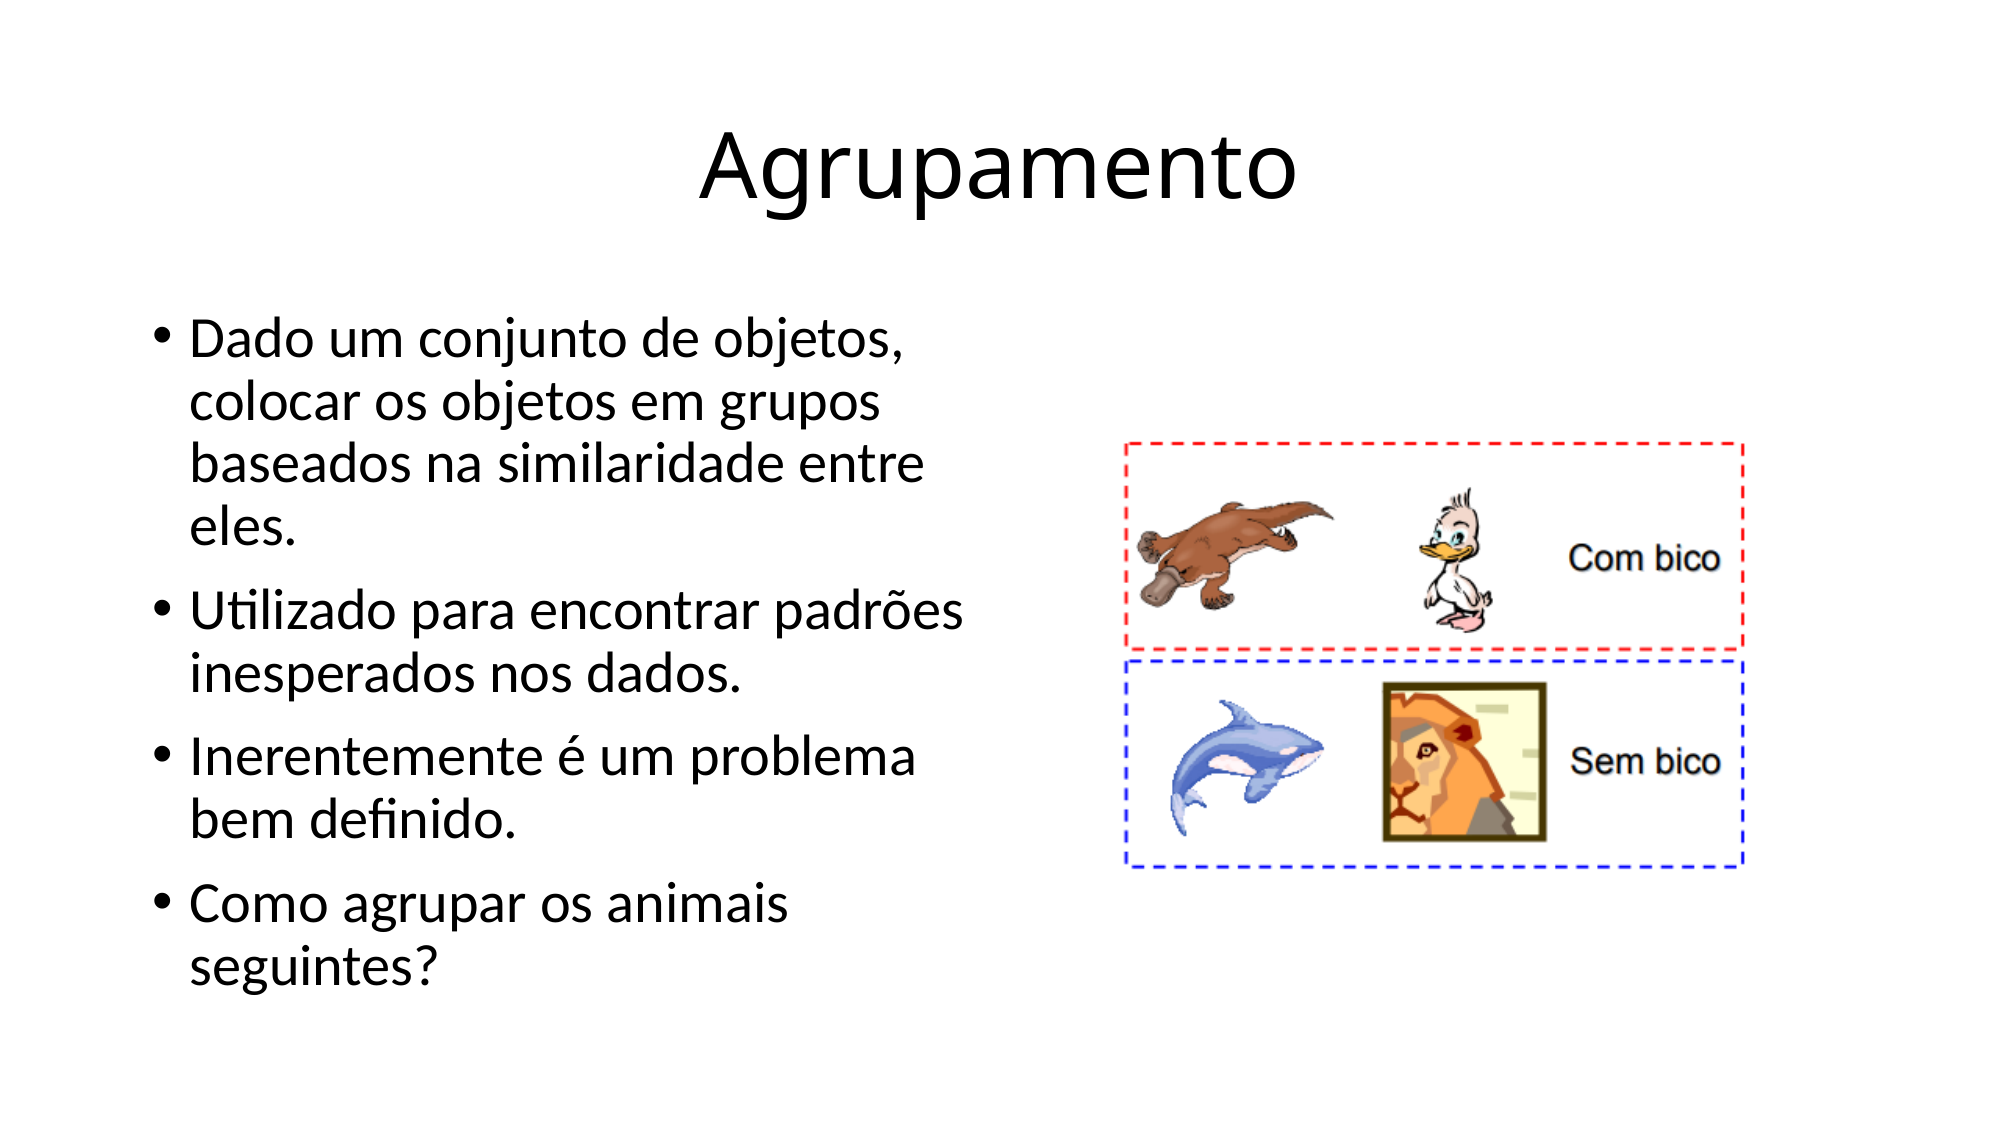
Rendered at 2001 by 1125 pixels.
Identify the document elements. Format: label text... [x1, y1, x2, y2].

list Dado um conjunto de objetos, colocar os objetos em grupos baseados na similaridade entre eles. Utilizado para encontrar padrões inesperados nos dados. Inerentemente é um problema bem definido. Como agrupar os animais seguintes? [137, 299, 988, 1014]
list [1120, 436, 1754, 877]
title Agrupamento [137, 59, 1863, 278]
